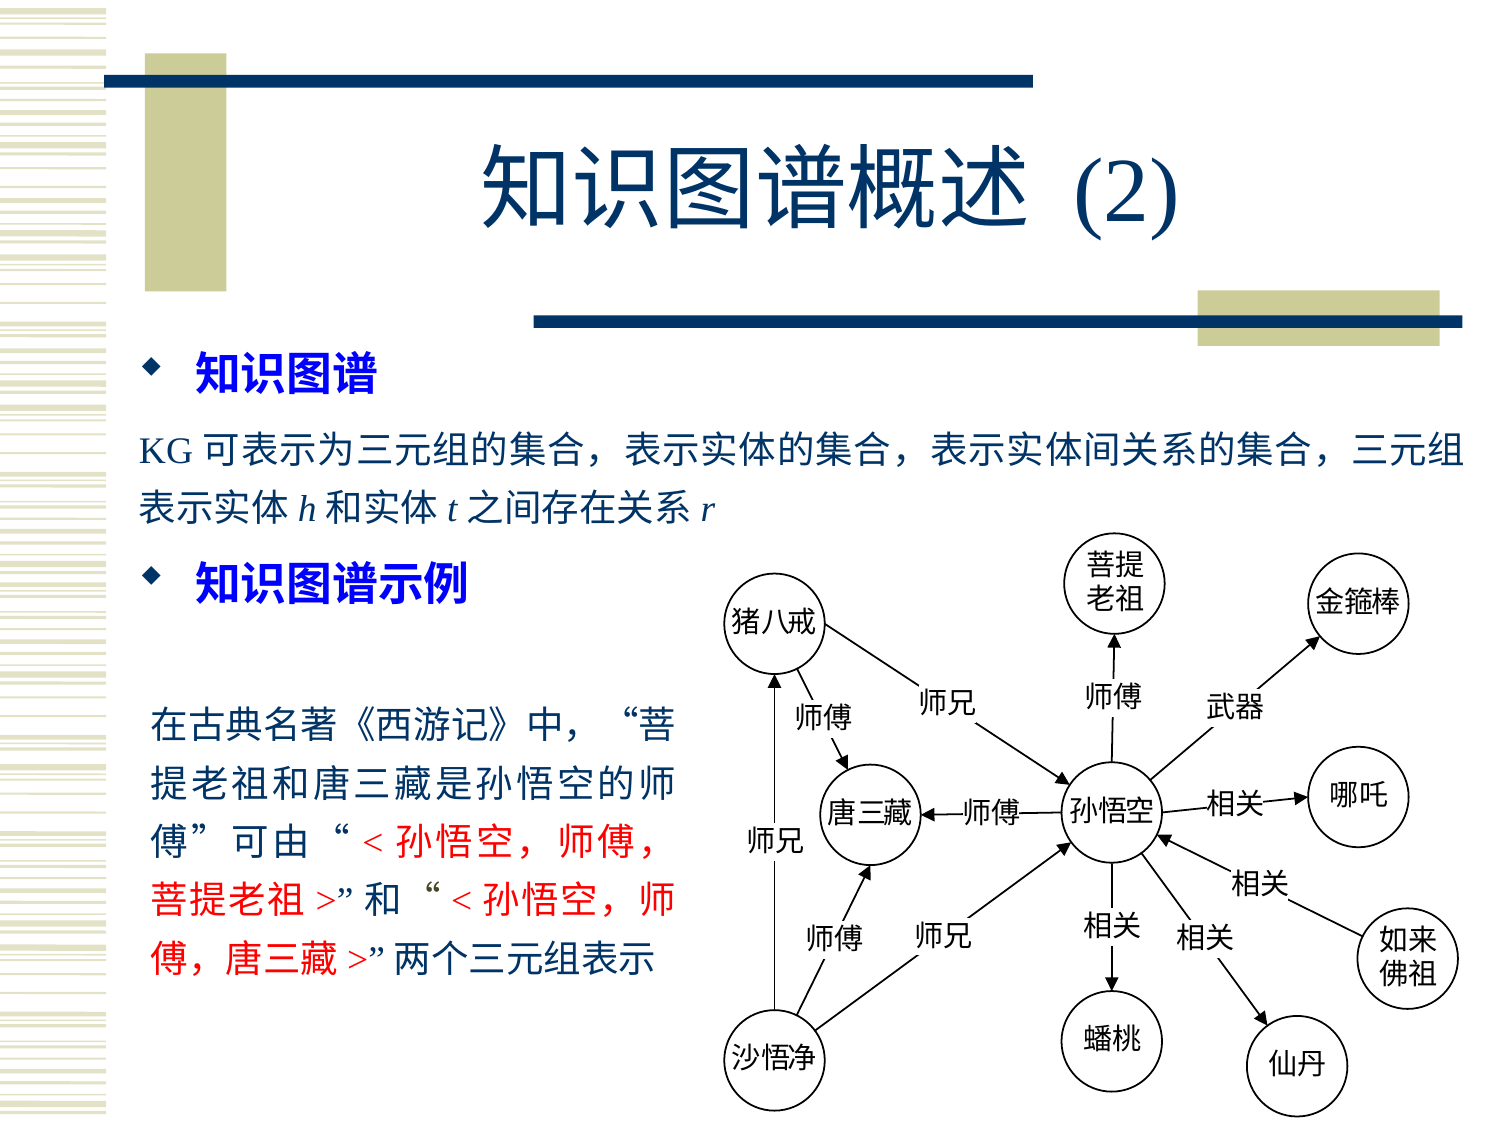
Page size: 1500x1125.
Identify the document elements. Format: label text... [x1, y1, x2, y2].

title 知识图谱概述 (2) [224, 99, 1436, 288]
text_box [697, 526, 1462, 1118]
text_box 在古典名著《西游记》中，“菩提老祖和唐三藏是孙悟空的师傅”可由“<孙悟空，师傅，菩提老祖>”和“<孙悟空，师傅，唐三藏>”两个三元组表示 [135, 680, 691, 987]
text_box [153, 345, 1500, 951]
